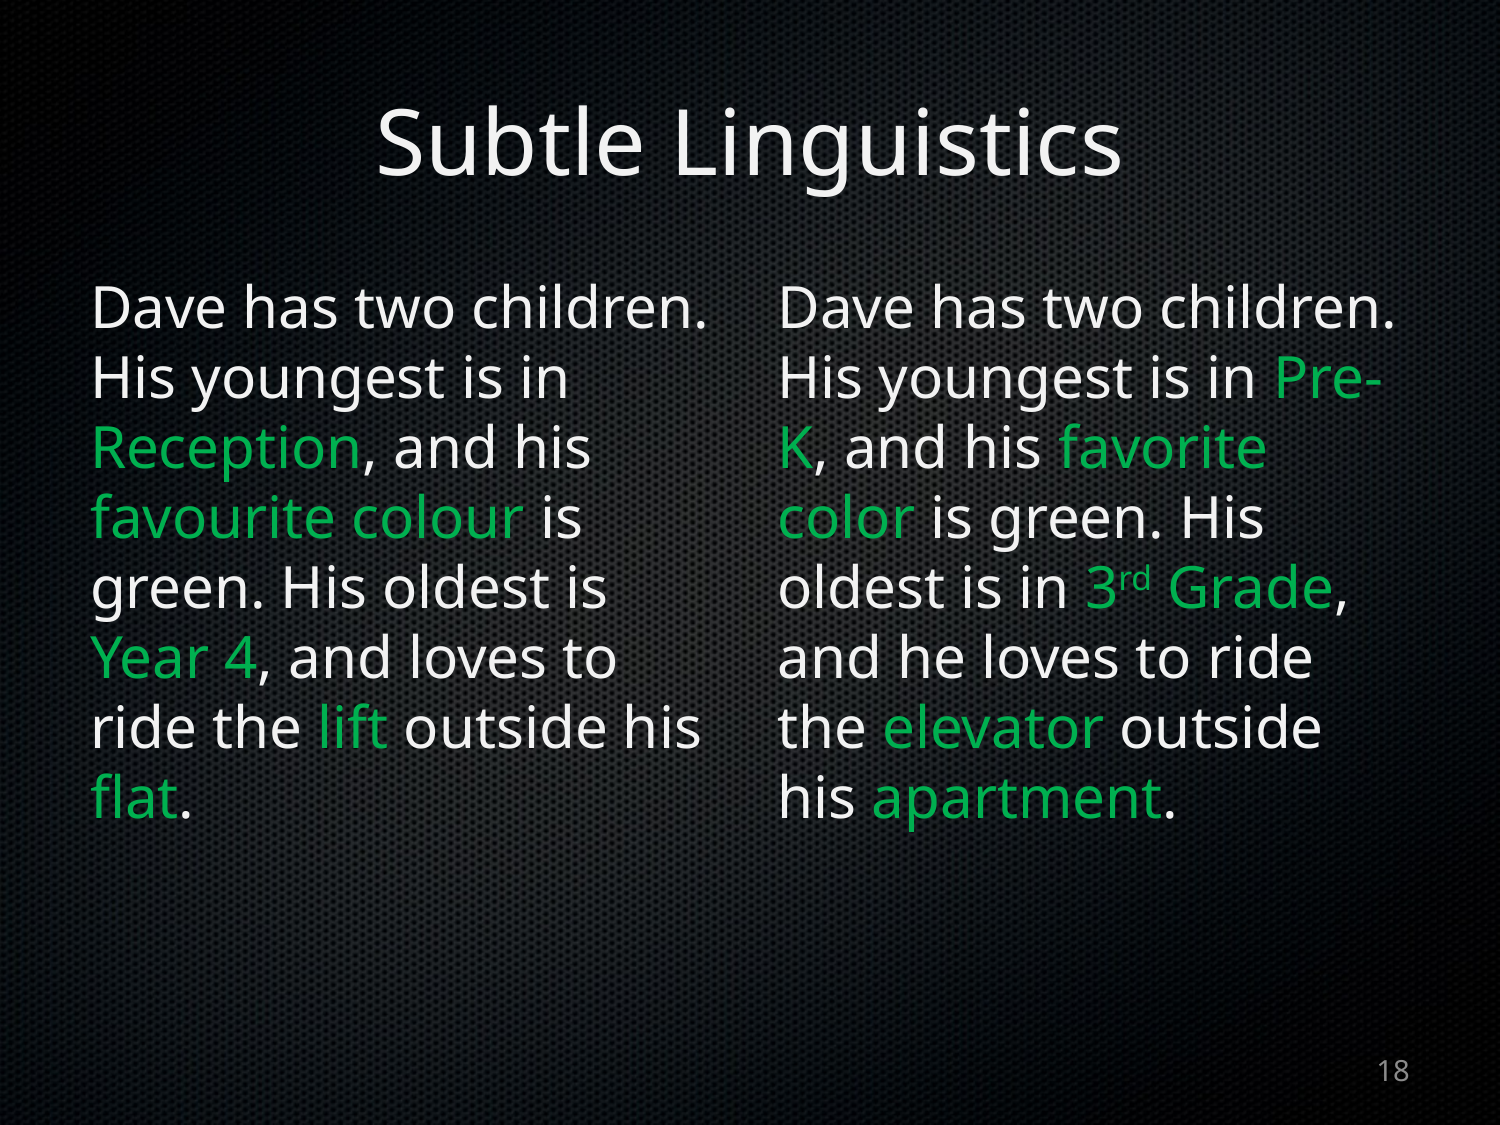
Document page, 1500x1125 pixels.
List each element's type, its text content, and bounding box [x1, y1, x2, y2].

title Subtle Linguistics [75, 45, 1425, 233]
slide_number 18 [1074, 1042, 1425, 1103]
list Dave has two children. His youngest is in Reception, and his favourite colour is green. His oldest is Year 4, and loves to ride the lift outside his flat. [75, 262, 738, 1005]
list Dave has two children. His youngest is in Pre-K, and his favorite color is green. His oldest is in 3rd Grade, and he loves to ride the elevator outside his apartment. [762, 262, 1425, 1005]
picture [0, 0, 1500, 1125]
